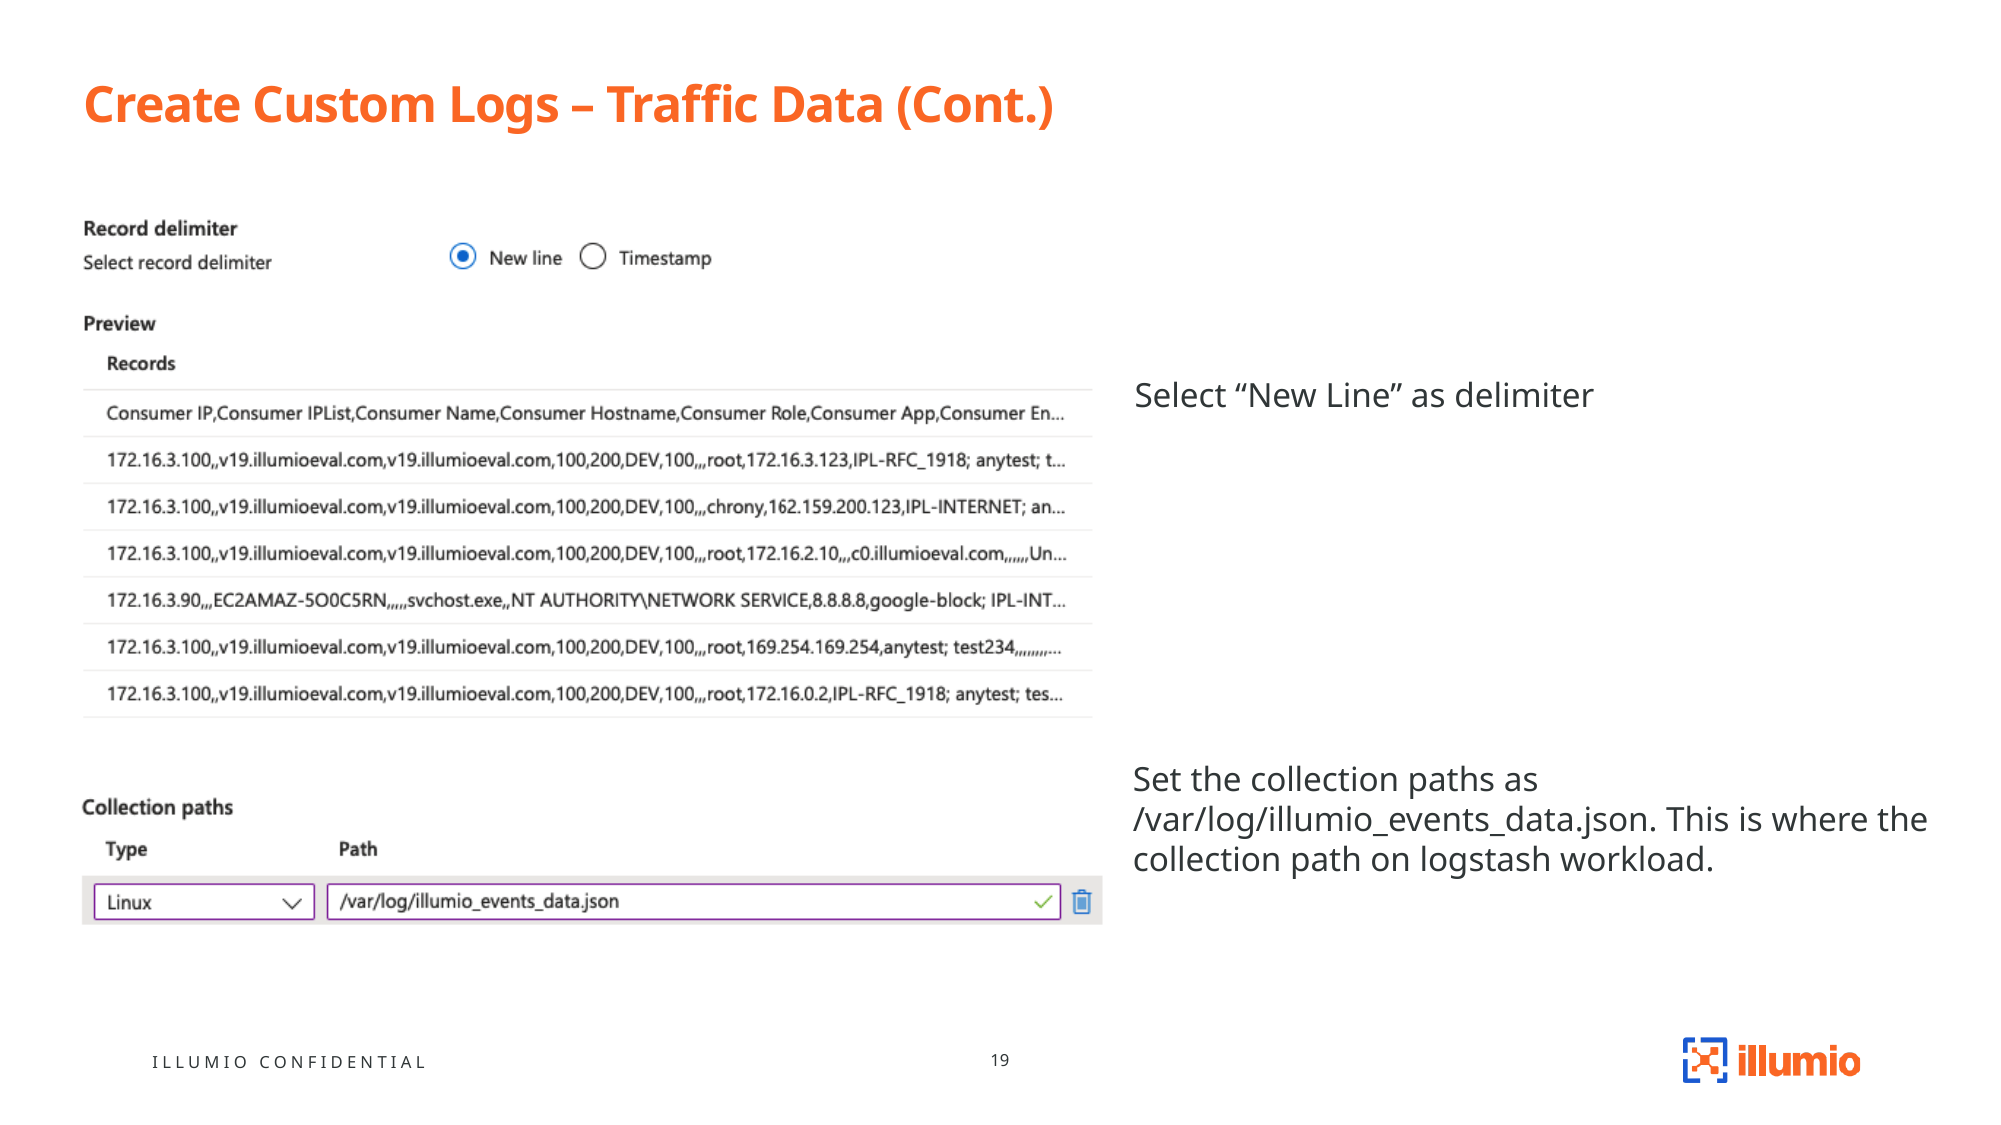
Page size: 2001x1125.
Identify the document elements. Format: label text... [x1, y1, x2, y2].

text_box Set the collection paths as /var/log/illumio_events_data.json. This is where the collection path on logstash workload. [1114, 747, 1979, 799]
title Create Custom Logs – Traffic Data (Cont.) [69, 27, 1794, 166]
picture [66, 208, 1116, 721]
picture [68, 772, 1116, 929]
text_box Select “New Line” as delimiter [1111, 345, 1964, 747]
